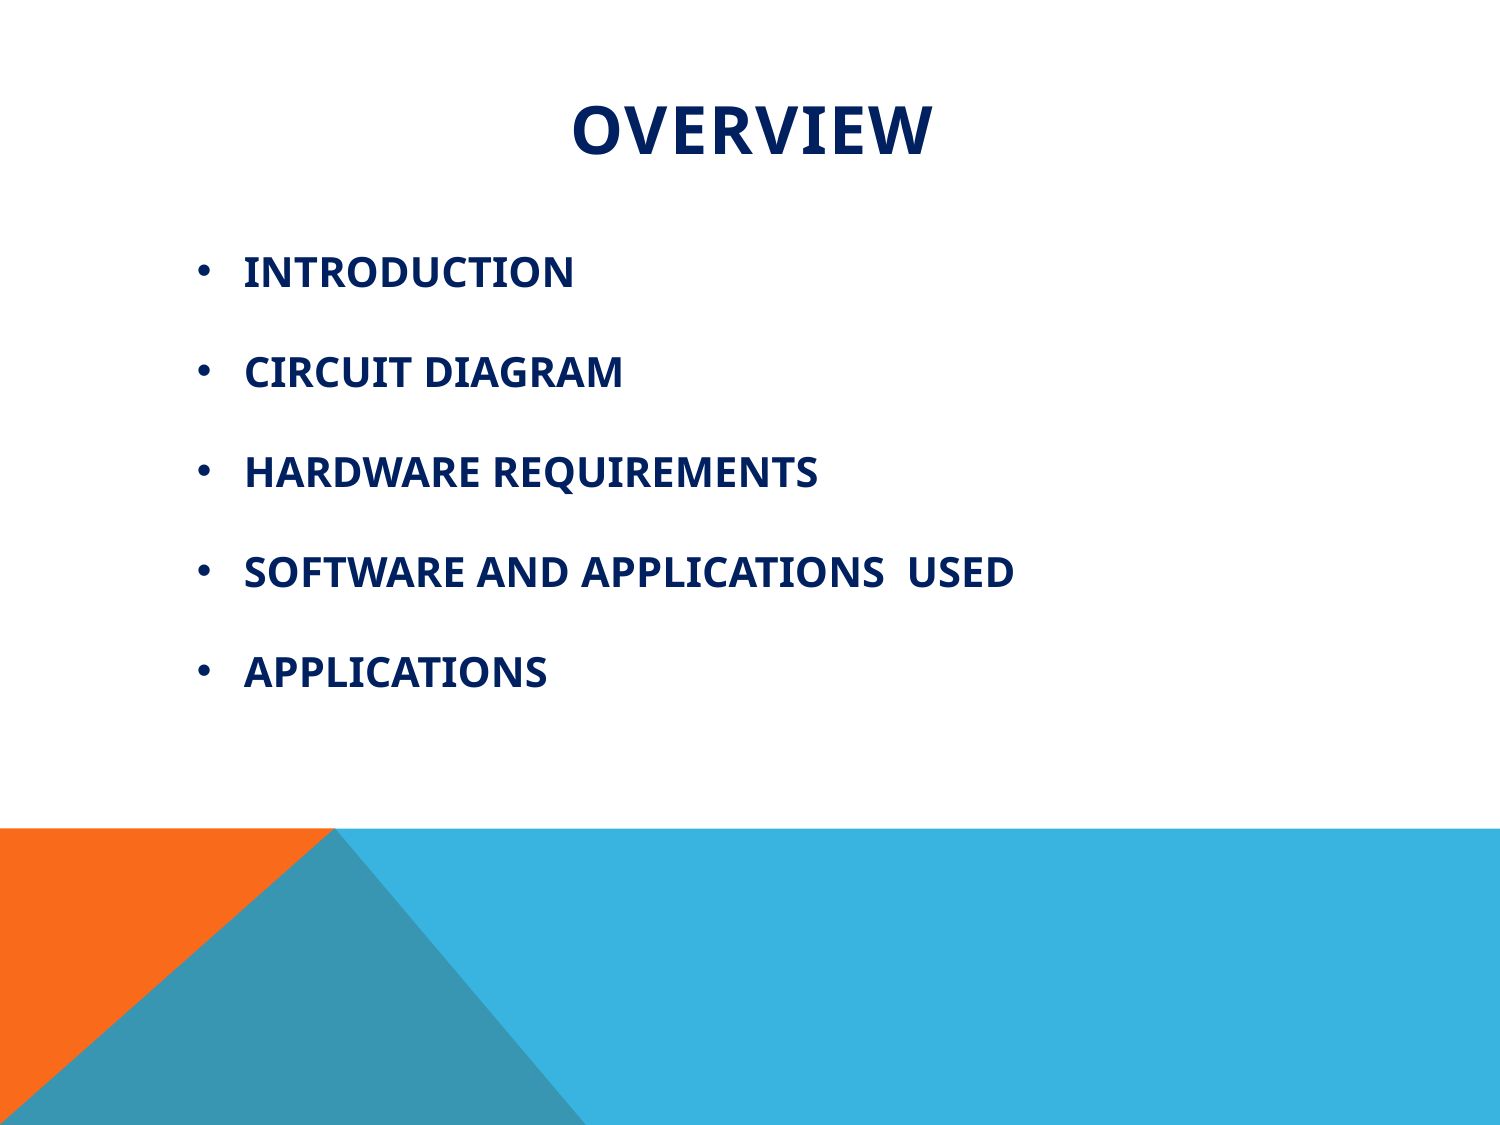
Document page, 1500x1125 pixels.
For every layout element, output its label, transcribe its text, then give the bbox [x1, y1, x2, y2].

text_box INTRODUCTION CIRCUIT DIAGRAM HARDWARE REQUIREMENTS SOFTWARE AND APPLICATIONS USED APPLICATIONS [182, 238, 1293, 753]
title overview [135, 60, 1369, 197]
